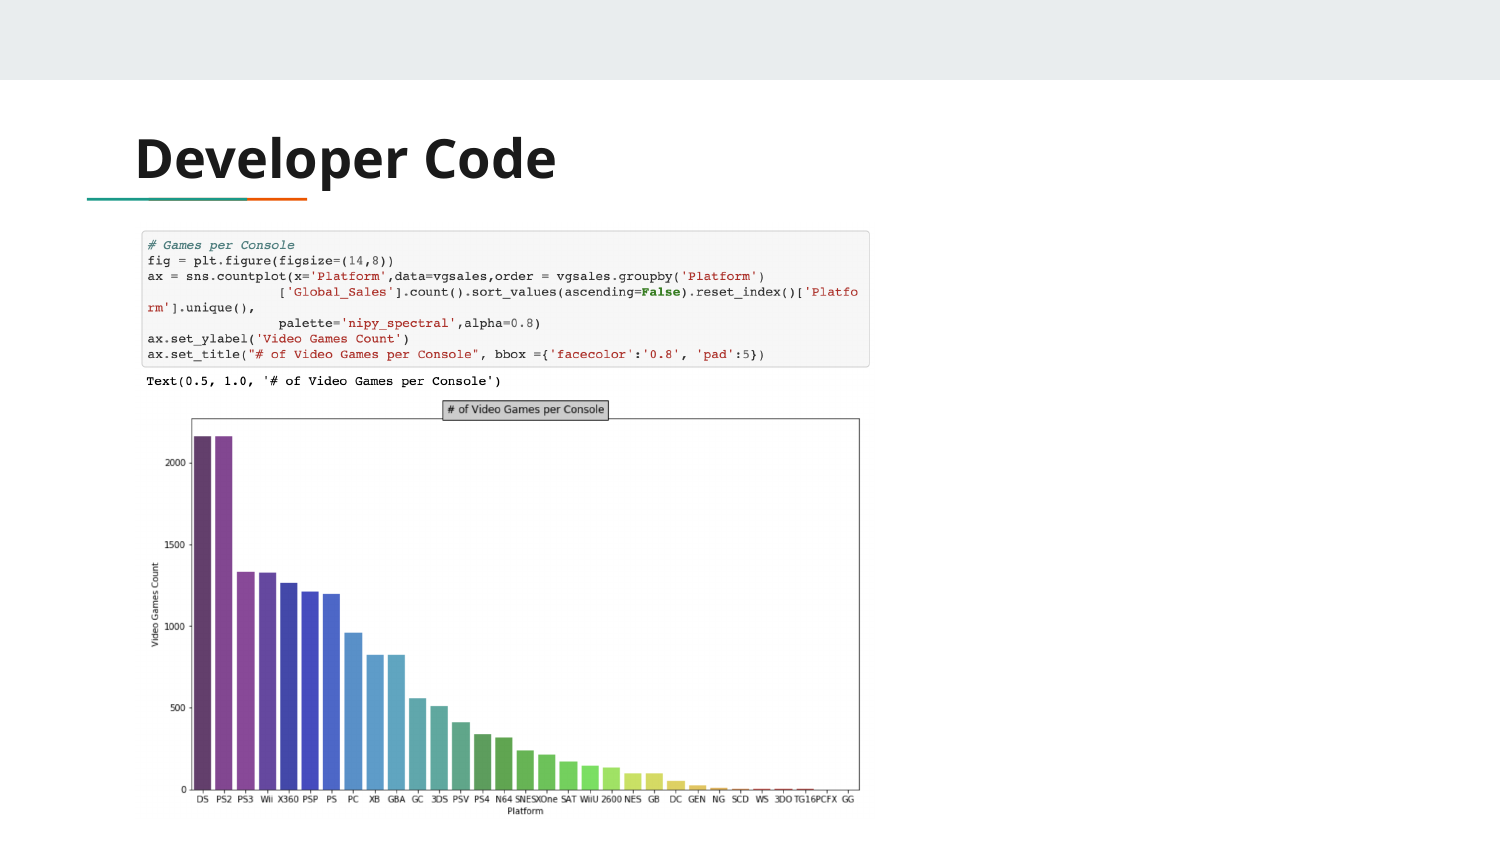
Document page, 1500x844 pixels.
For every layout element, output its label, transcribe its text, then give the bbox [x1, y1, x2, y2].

title Developer Code [119, 109, 1381, 198]
picture [135, 221, 875, 819]
